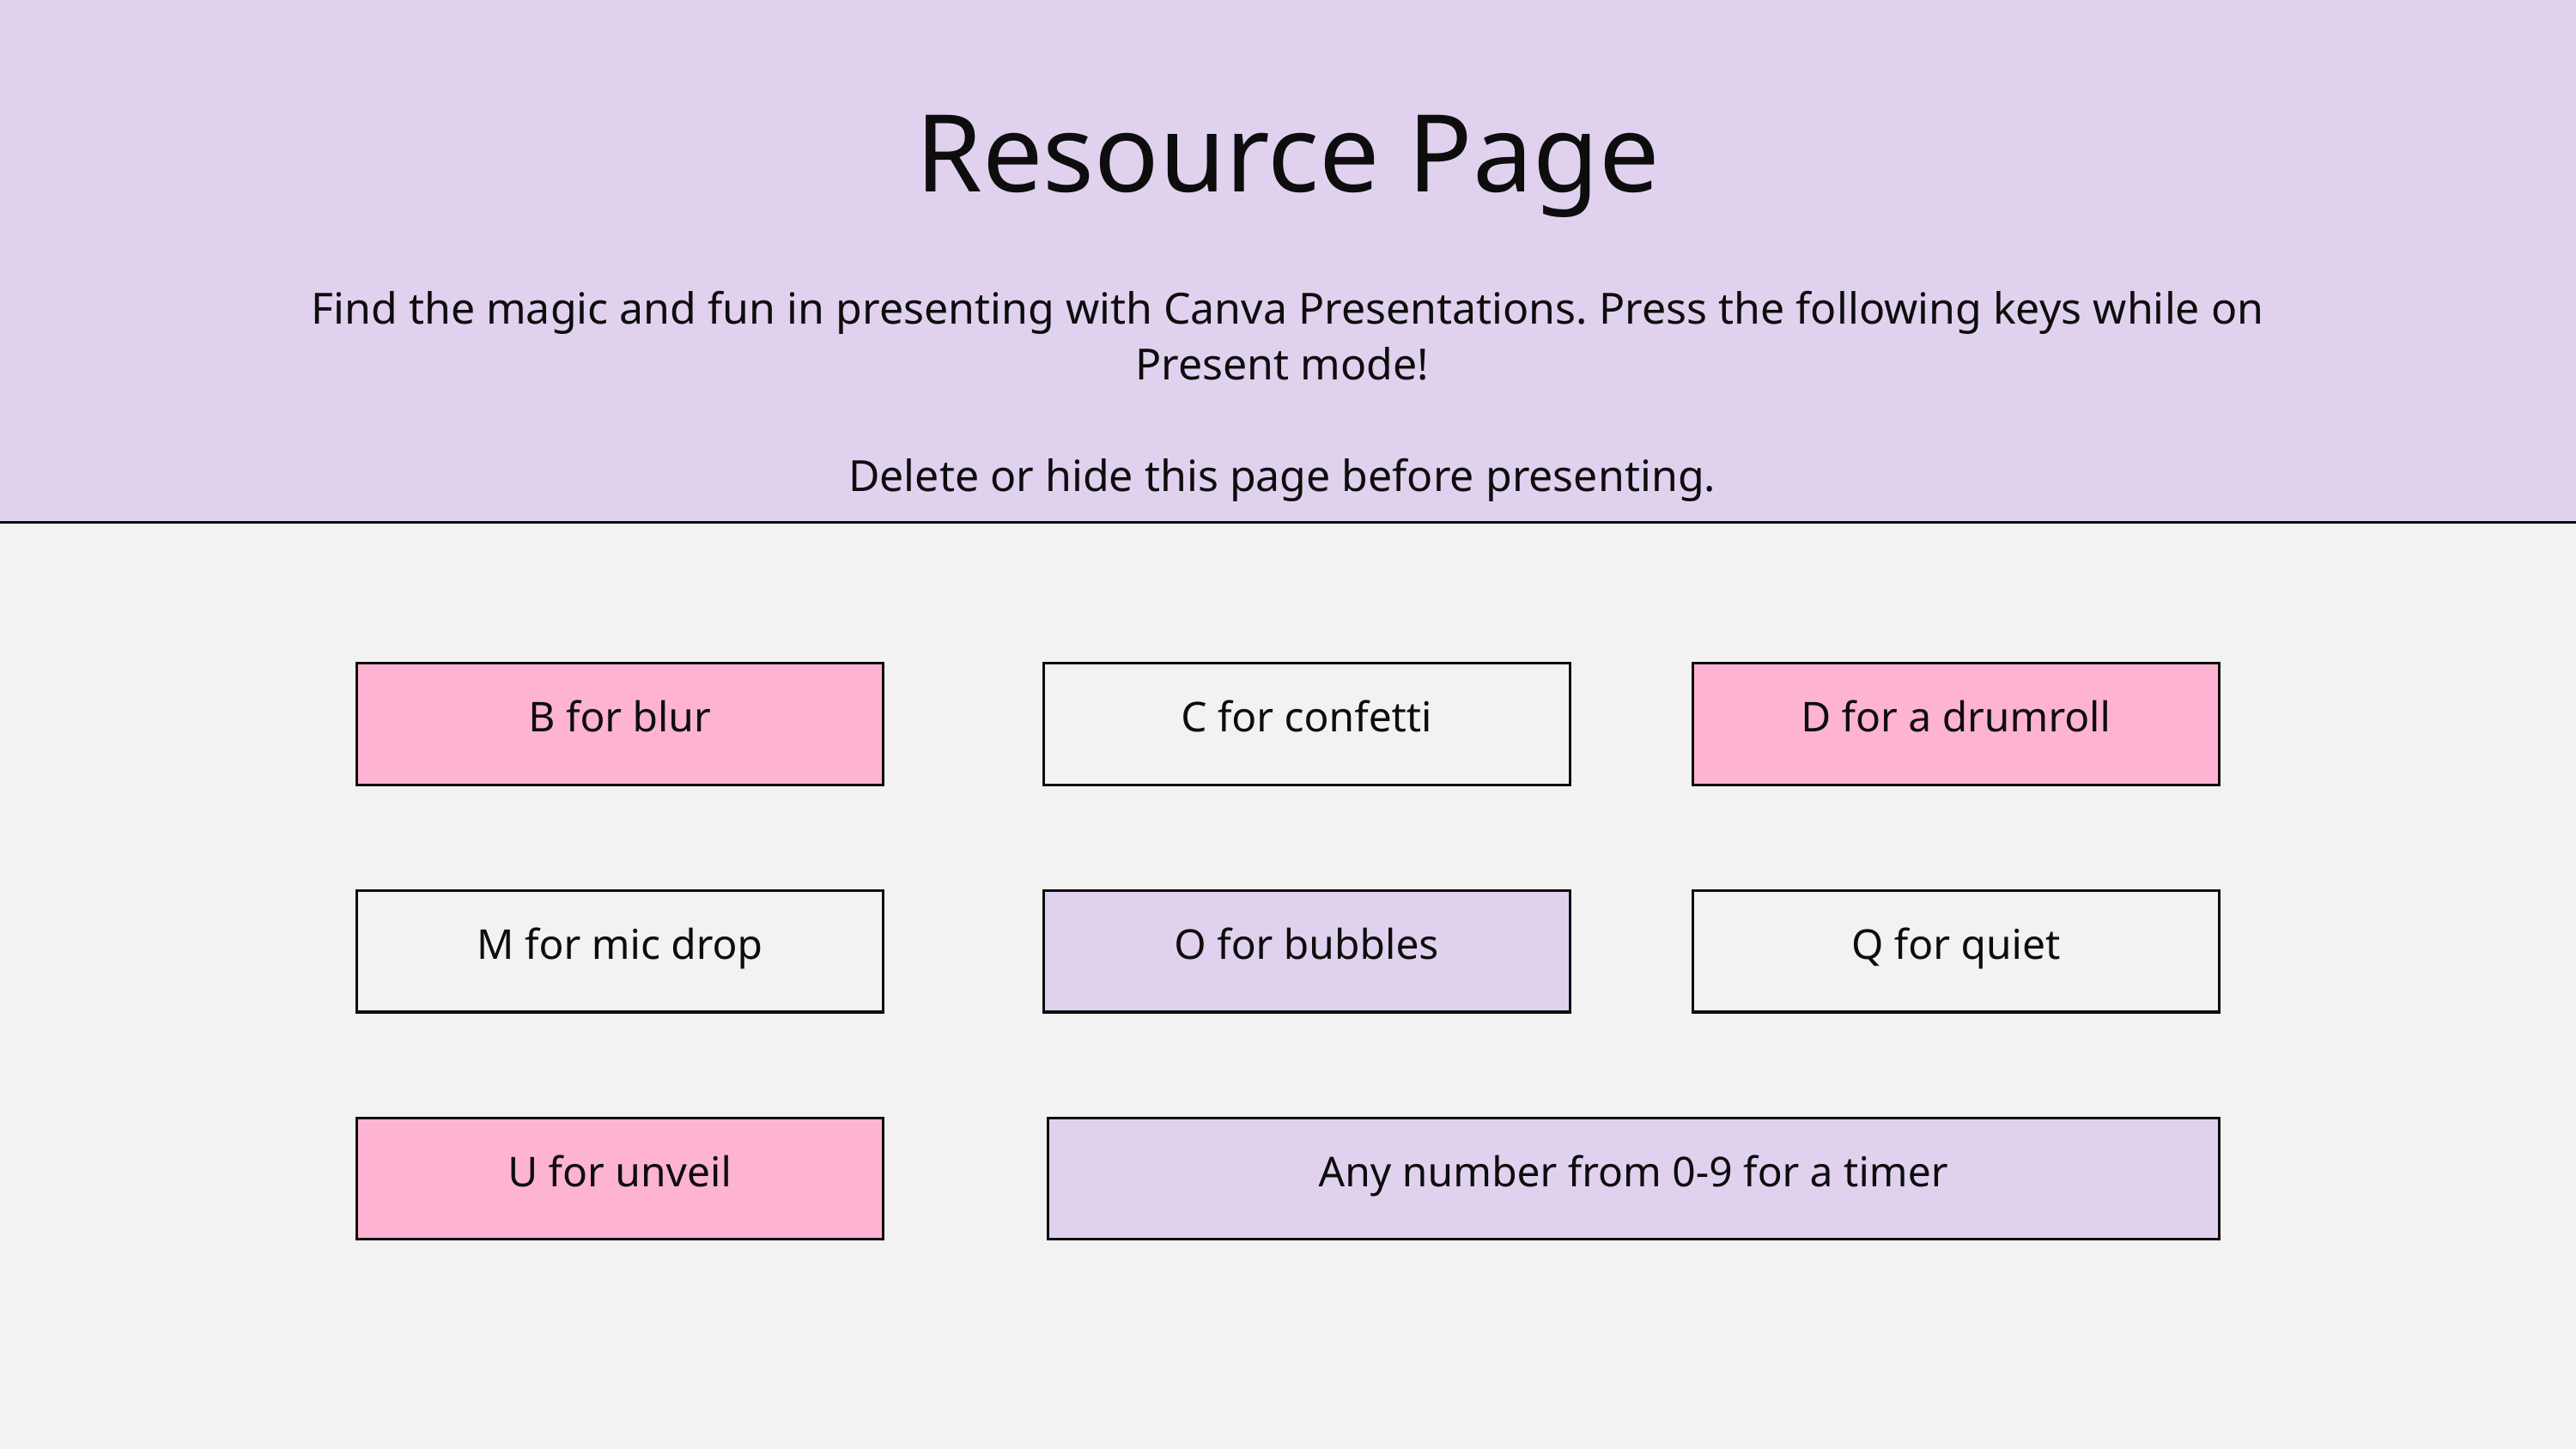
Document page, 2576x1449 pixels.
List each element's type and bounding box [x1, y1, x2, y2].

text_box [356, 663, 884, 785]
text_box [1042, 663, 1571, 785]
text_box [0, 0, 2576, 523]
text_box [1042, 890, 1571, 1013]
text_box [1692, 890, 2220, 1013]
text_box [1692, 663, 2220, 785]
text_box [356, 1118, 884, 1240]
text_box [356, 890, 884, 1013]
text_box [235, 85, 2341, 440]
text_box [1048, 1118, 2220, 1240]
